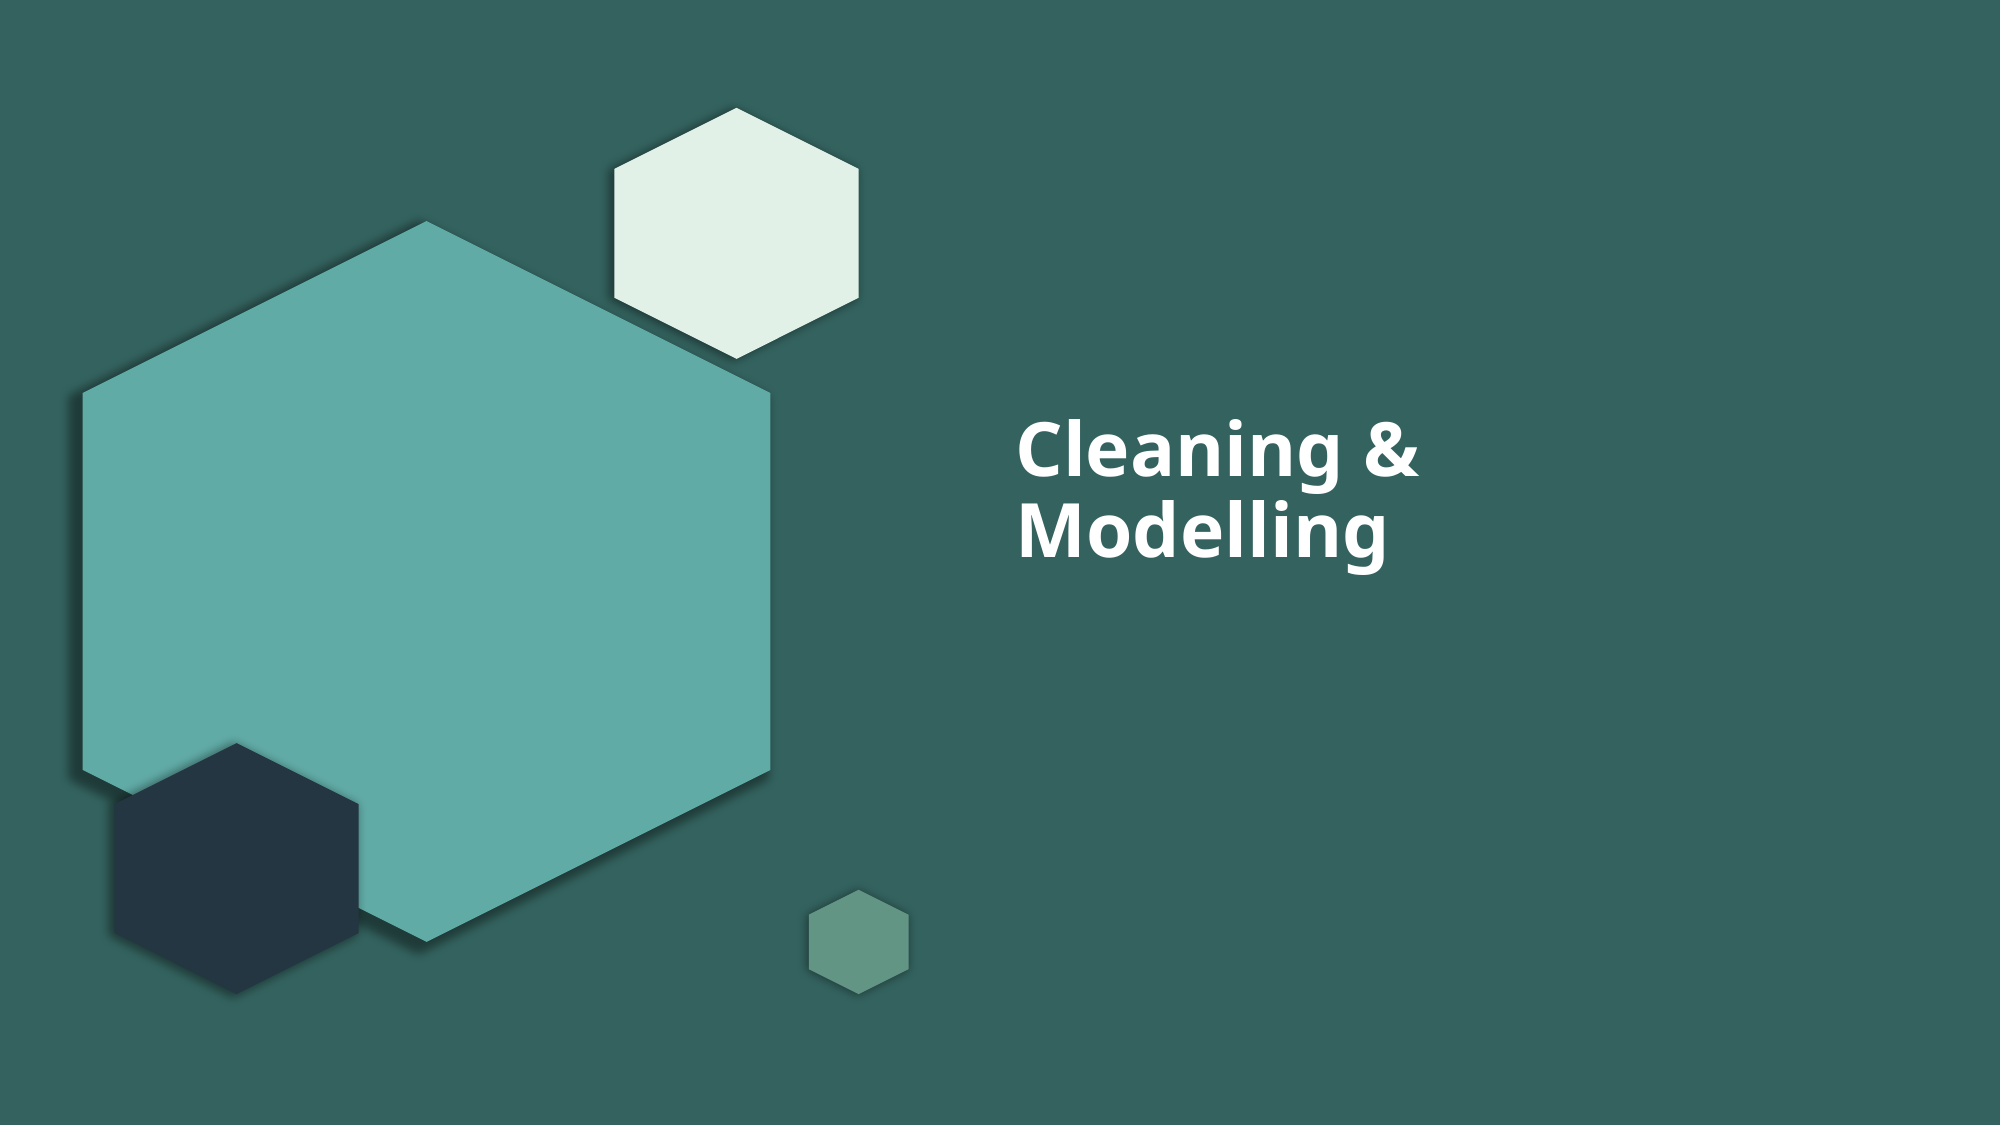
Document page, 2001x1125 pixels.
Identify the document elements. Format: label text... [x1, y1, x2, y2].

title Cleaning & Modelling [1000, 304, 1742, 582]
text_box [807, 888, 910, 996]
text_box [613, 106, 860, 361]
text_box [113, 741, 360, 996]
text_box [81, 219, 772, 944]
